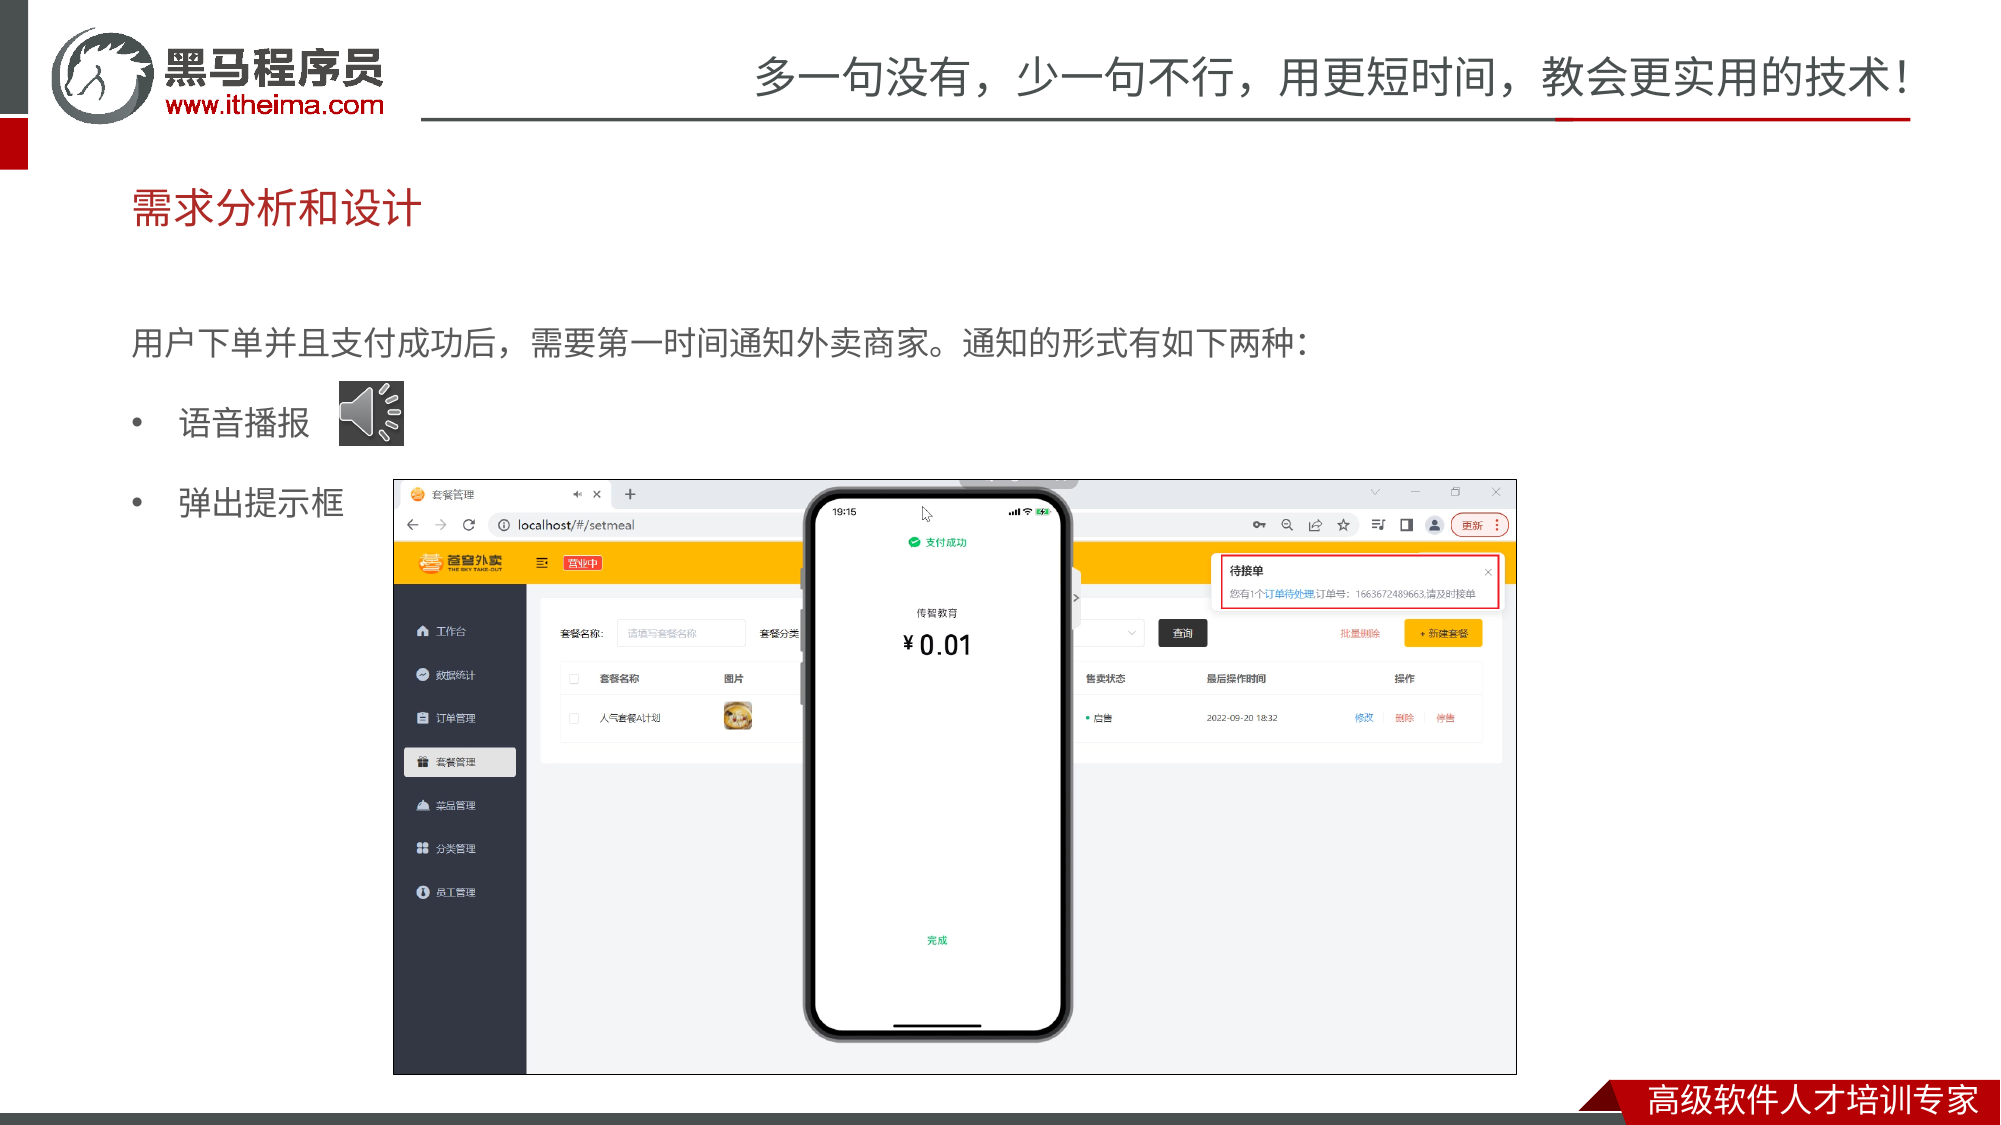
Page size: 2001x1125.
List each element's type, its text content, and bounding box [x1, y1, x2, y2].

text_box 用户下单并且支付成功后，需要第一时间通知外卖商家。通知的形式有如下两种： 语音播报 弹出提示框 [116, 274, 1856, 530]
title 需求分析和设计 [116, 164, 1872, 250]
picture [393, 479, 1516, 1075]
picture [50, 26, 384, 125]
picture [338, 380, 406, 448]
